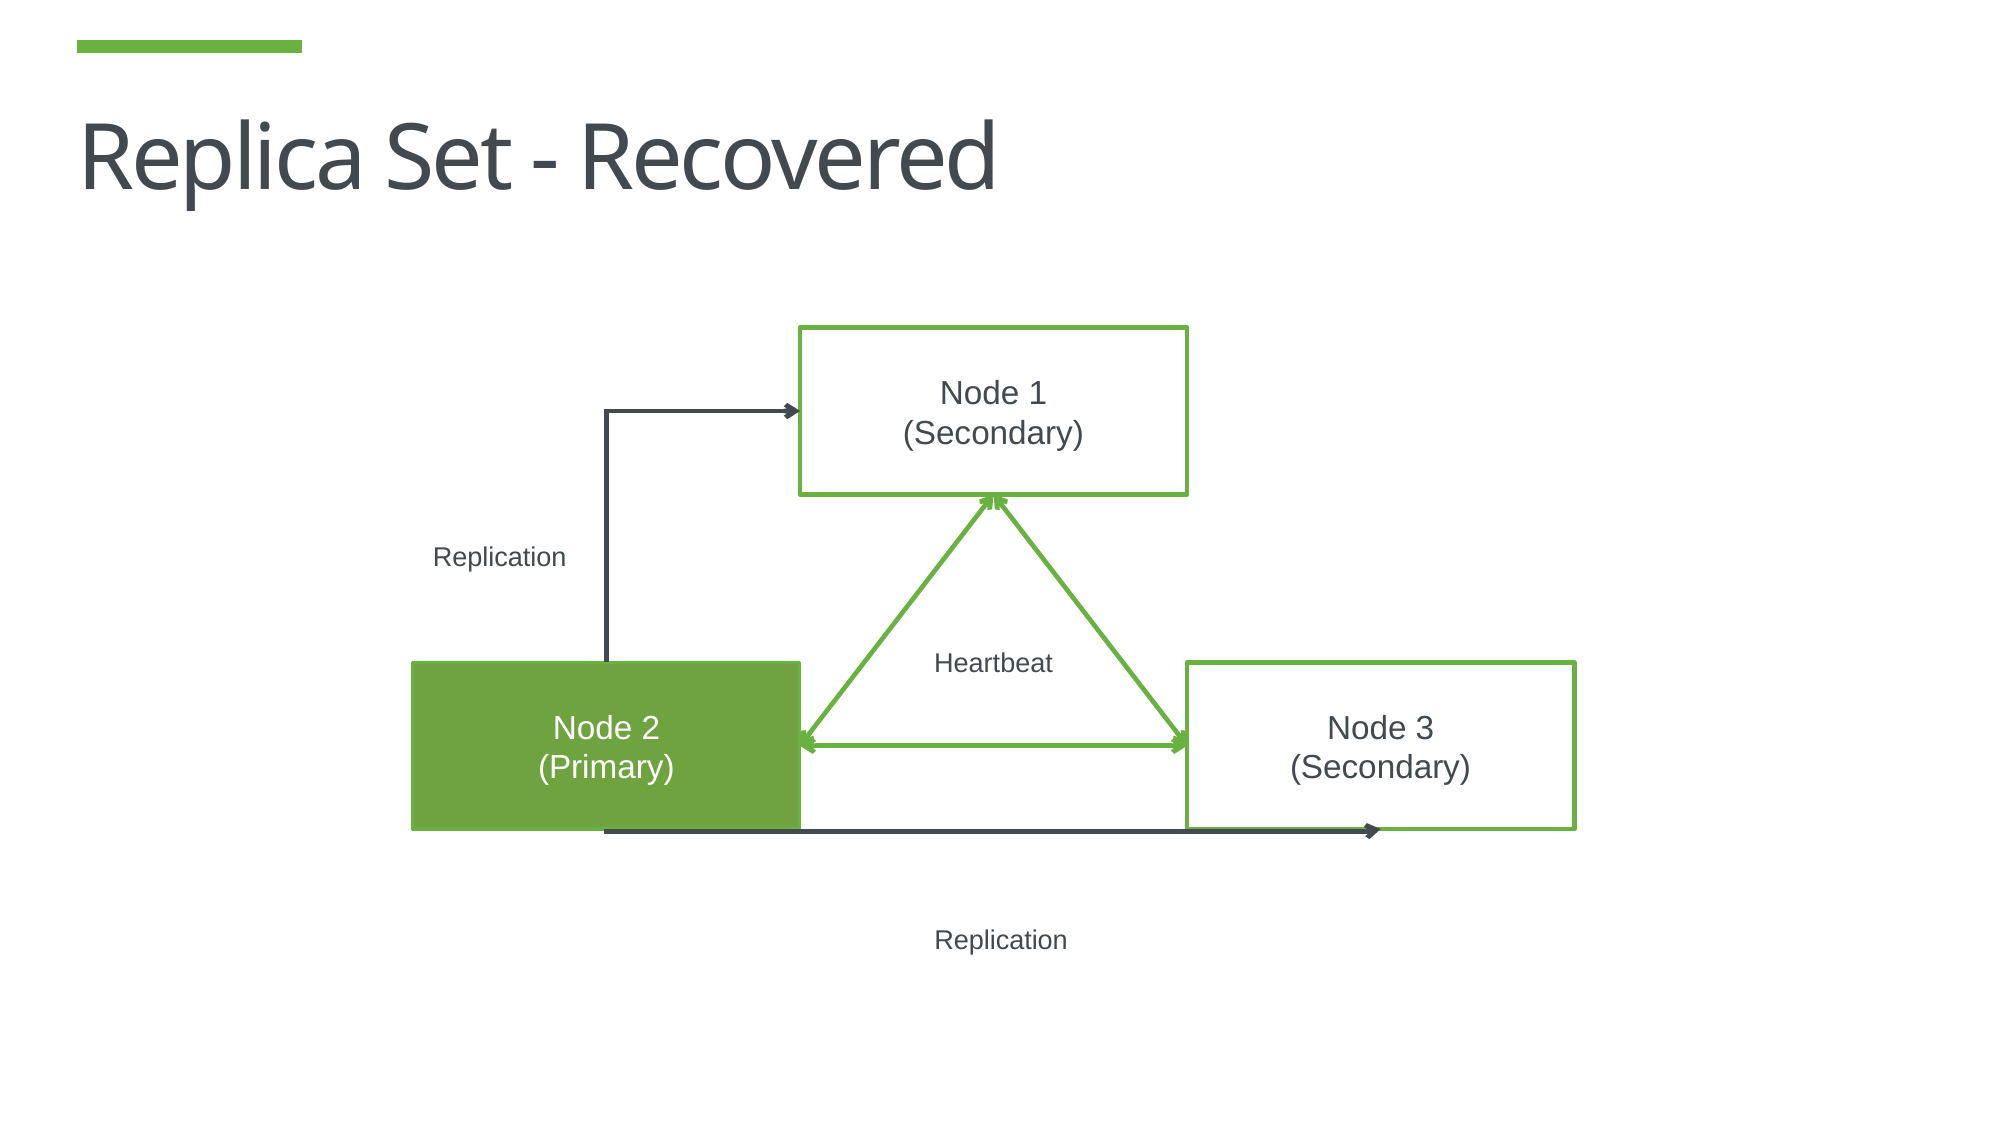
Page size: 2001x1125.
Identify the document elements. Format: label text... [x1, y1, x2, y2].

text_box Replication [914, 912, 993, 965]
text_box Node 2 (Primary) [412, 662, 800, 830]
text_box Replication [997, 912, 1089, 965]
text_box Node 1 (Secondary) [800, 327, 1188, 494]
text_box Node 3 (Secondary) [1187, 662, 1575, 830]
title Replica Set - Recovered [62, 0, 1788, 218]
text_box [993, 441, 997, 494]
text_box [993, 746, 997, 1125]
text_box Replication [412, 529, 577, 582]
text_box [577, 439, 829, 634]
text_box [799, 494, 993, 745]
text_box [993, 494, 1188, 745]
